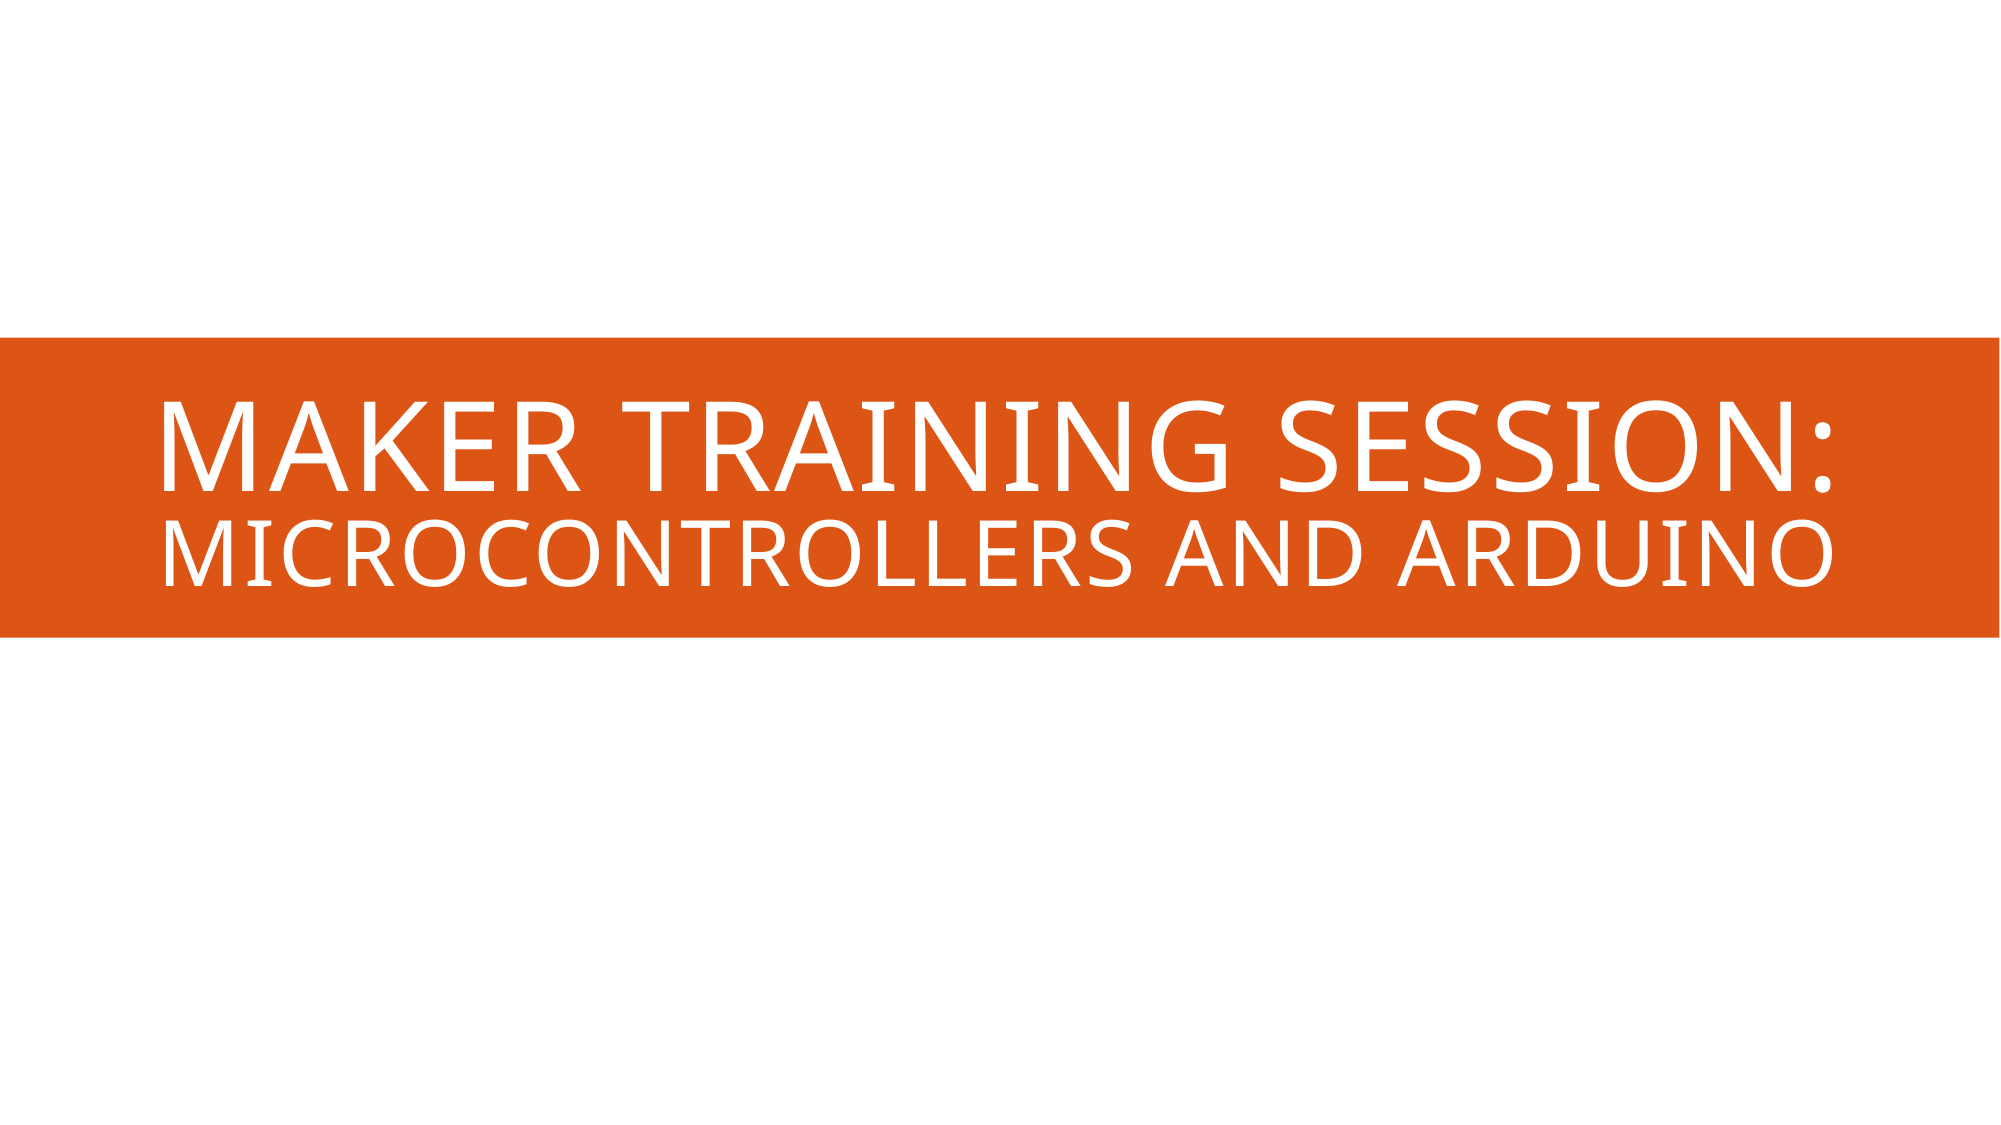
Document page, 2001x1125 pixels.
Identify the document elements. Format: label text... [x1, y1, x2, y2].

title Maker Training Session: Microcontrollers and Arduino [136, 362, 1862, 638]
